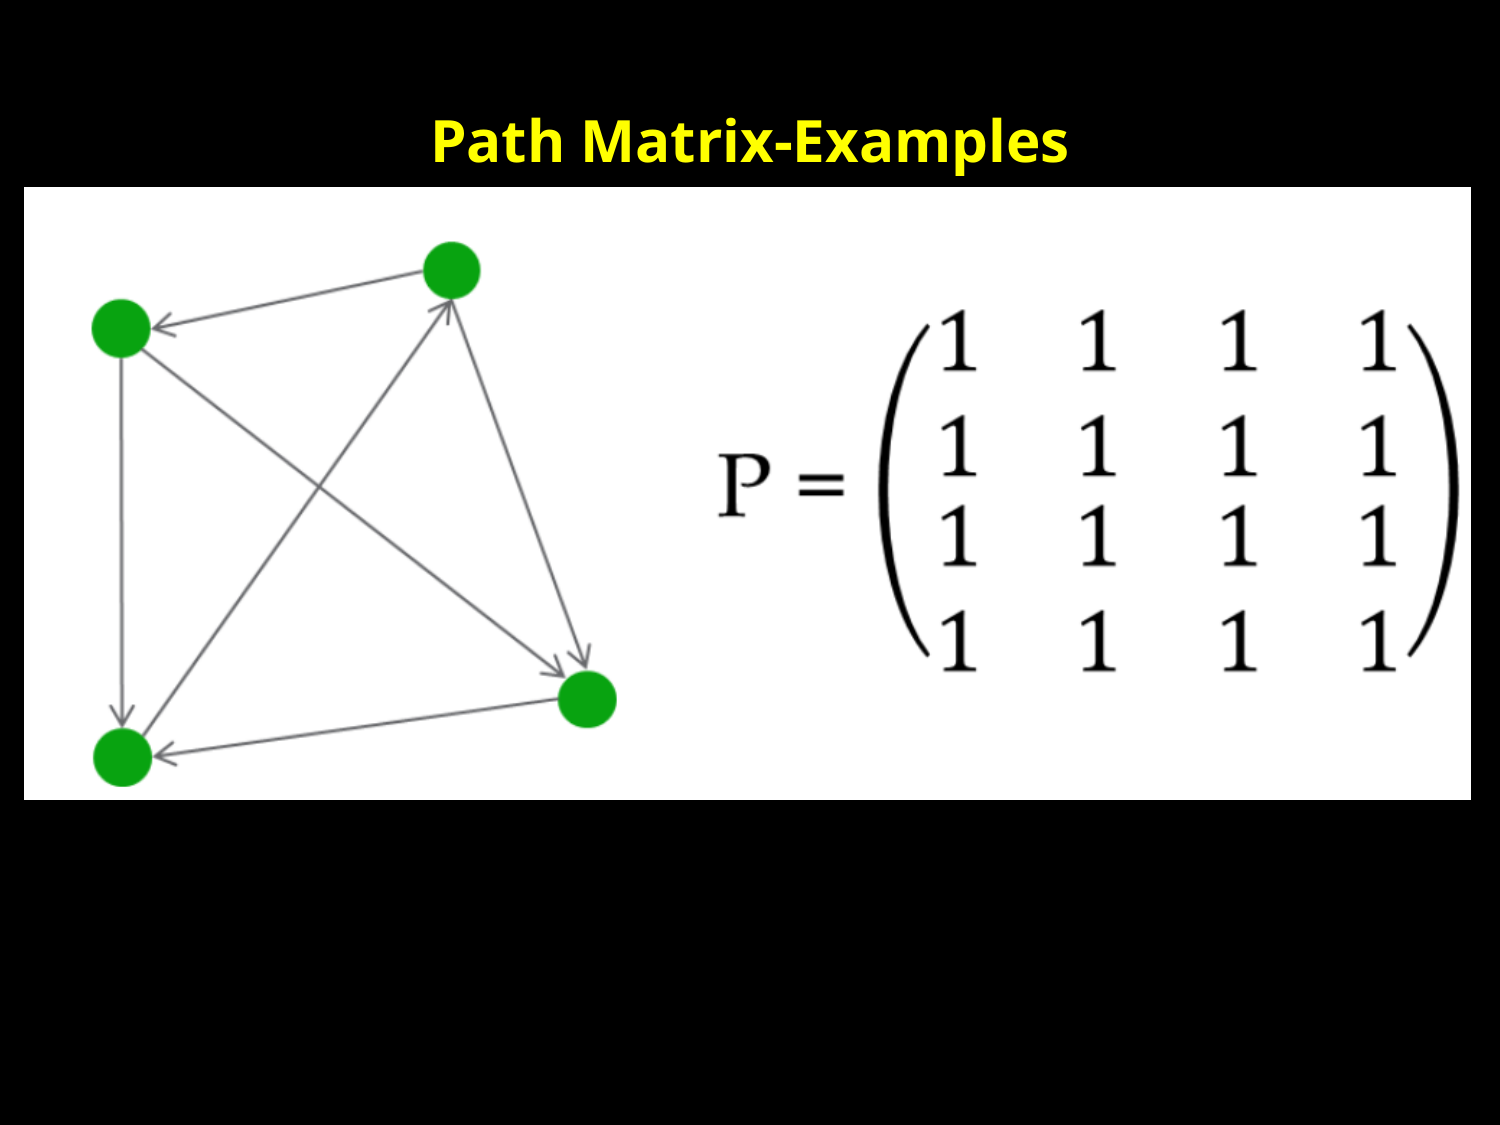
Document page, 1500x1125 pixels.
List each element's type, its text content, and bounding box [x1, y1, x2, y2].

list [24, 187, 1471, 801]
title Path Matrix-Examples [75, 45, 1425, 185]
